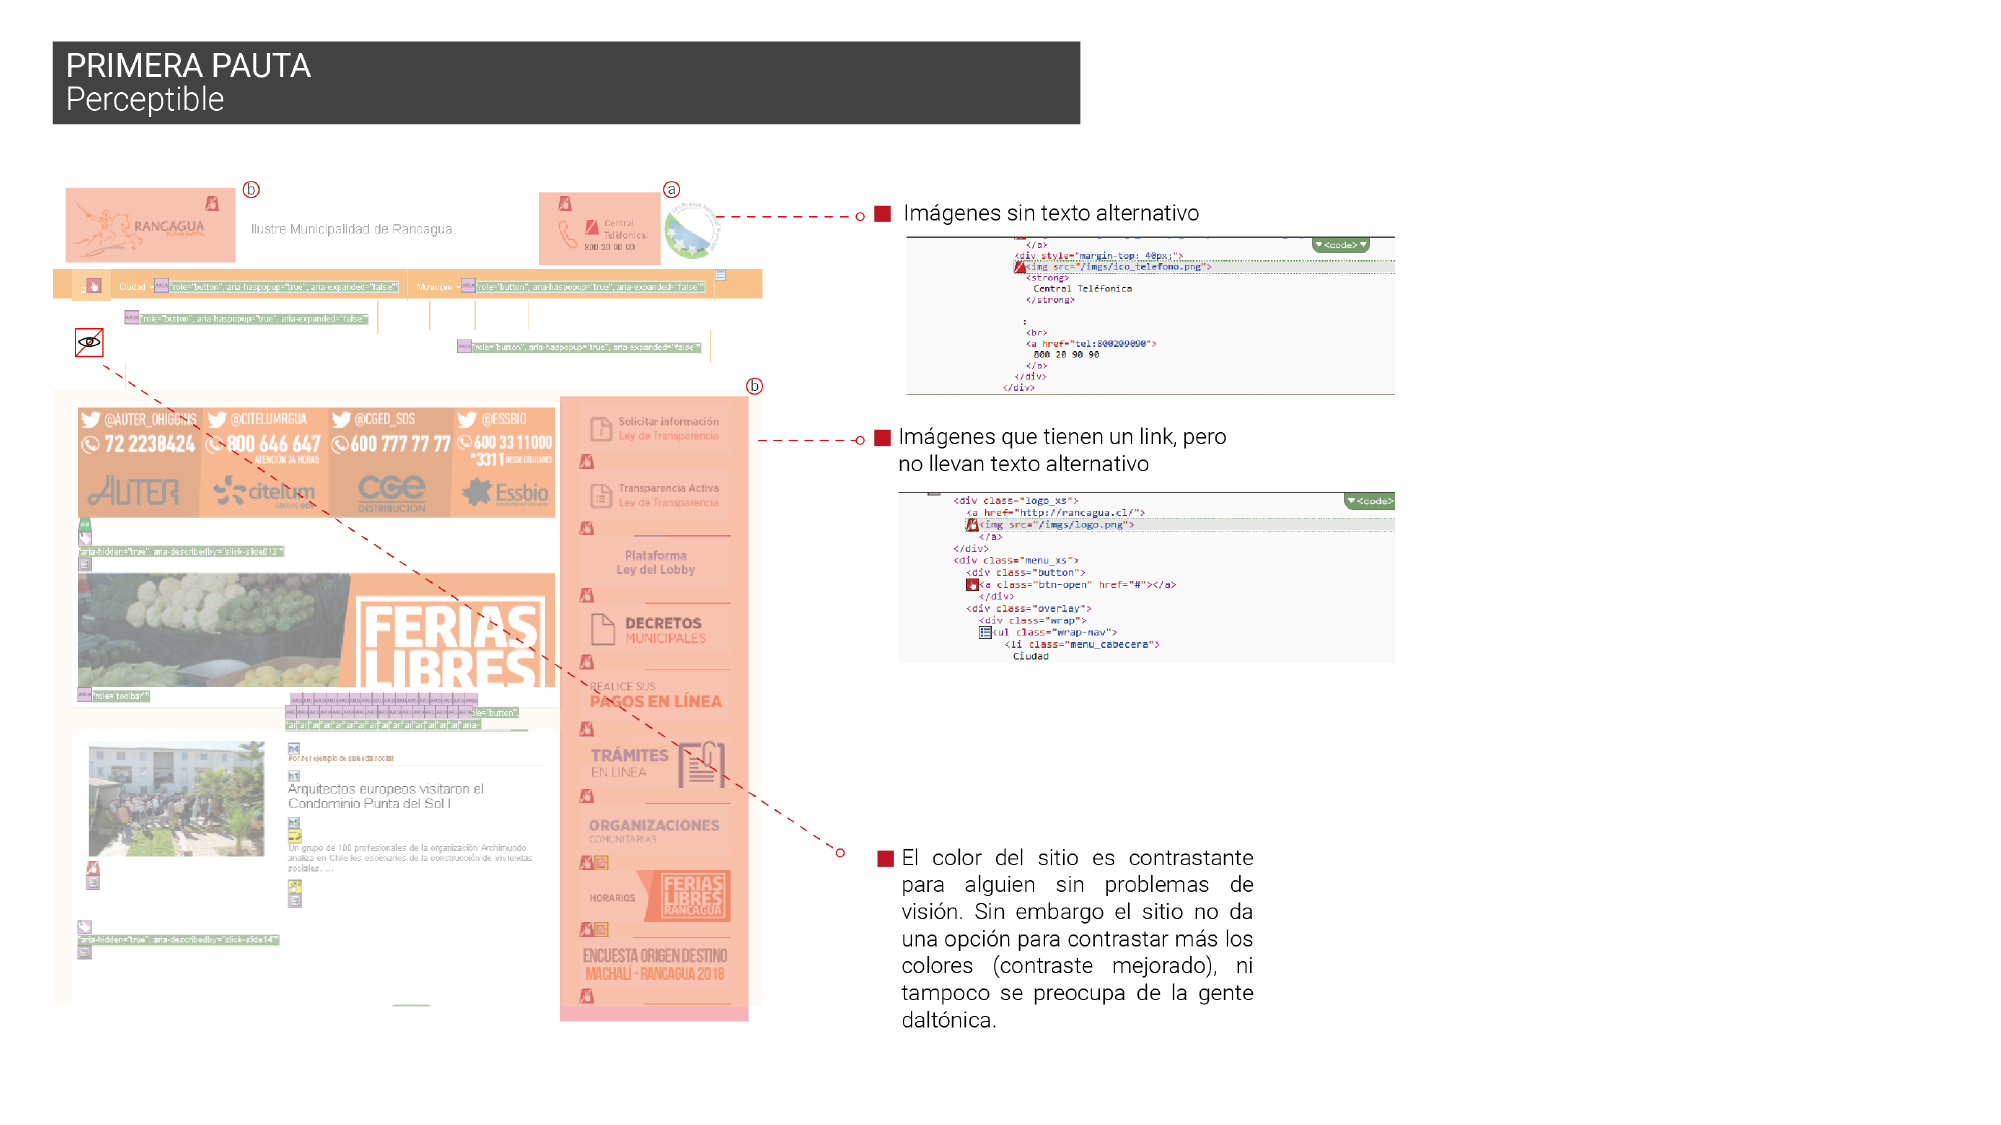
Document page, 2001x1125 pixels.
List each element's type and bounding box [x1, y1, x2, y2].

picture [38, 0, 1408, 1040]
